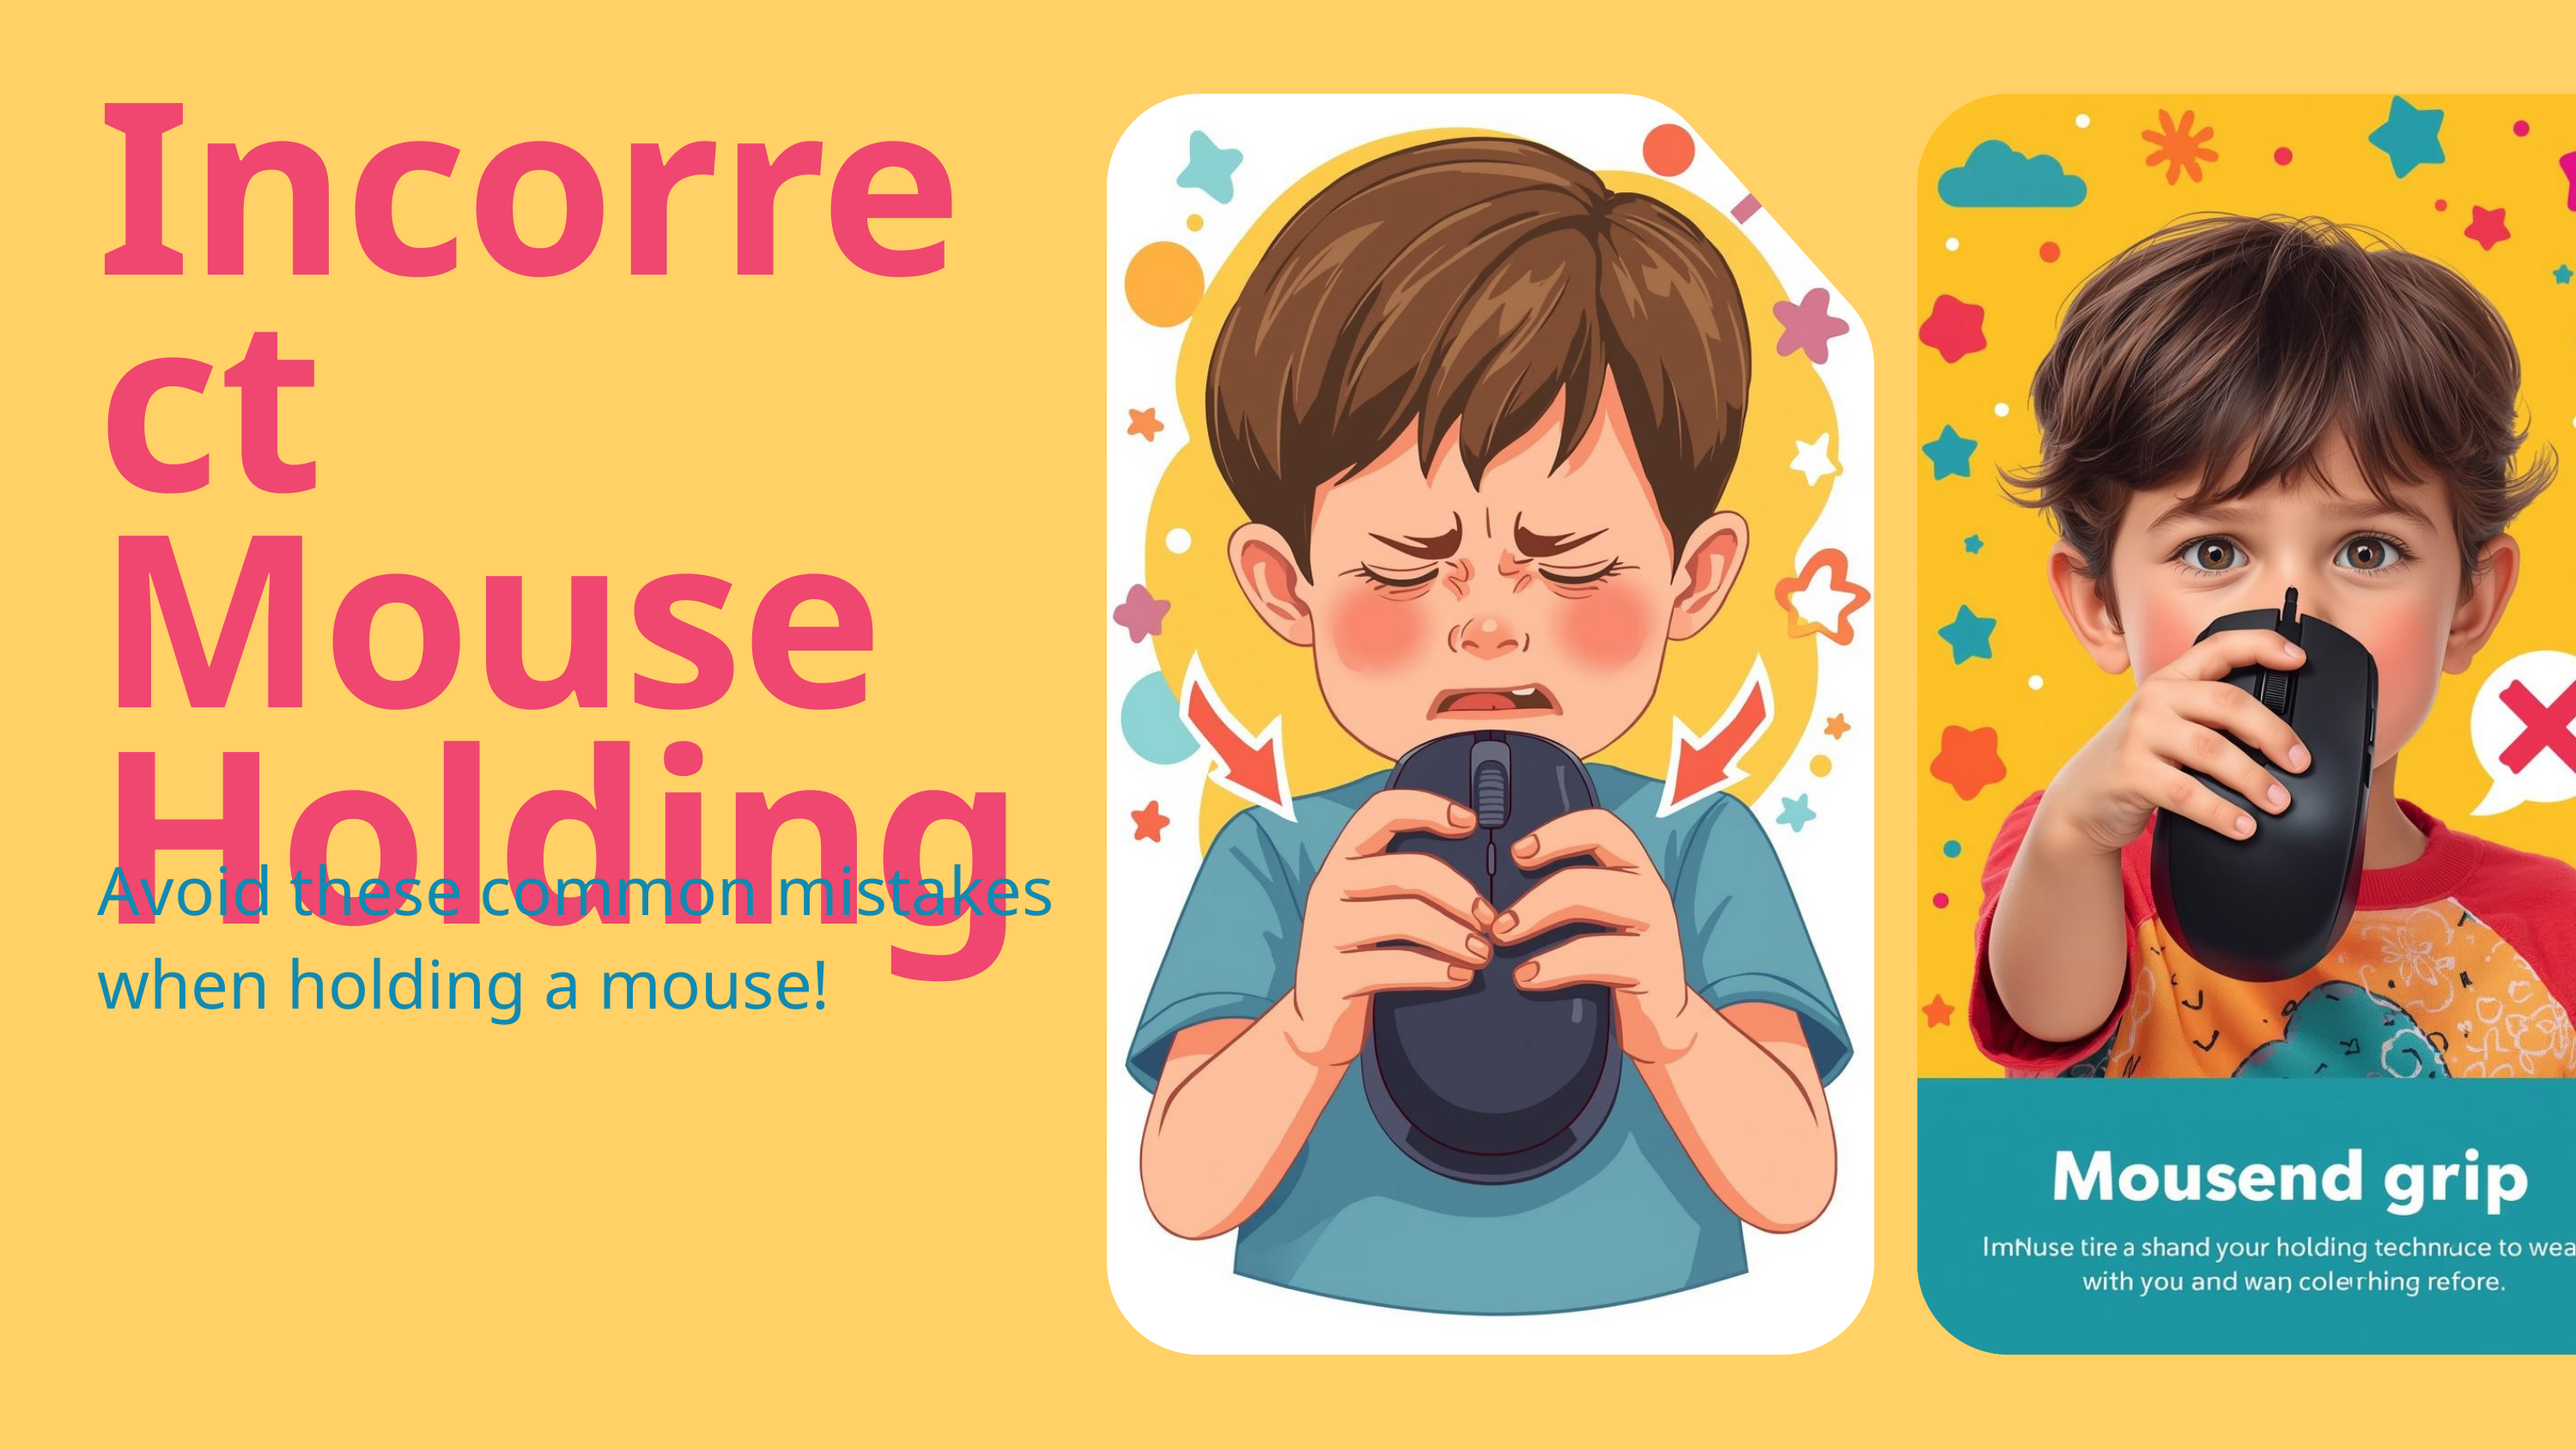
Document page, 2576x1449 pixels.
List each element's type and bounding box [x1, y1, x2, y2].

text_box [1917, 94, 2576, 1355]
text_box [1106, 94, 1874, 1355]
text_box [97, 94, 1065, 1022]
